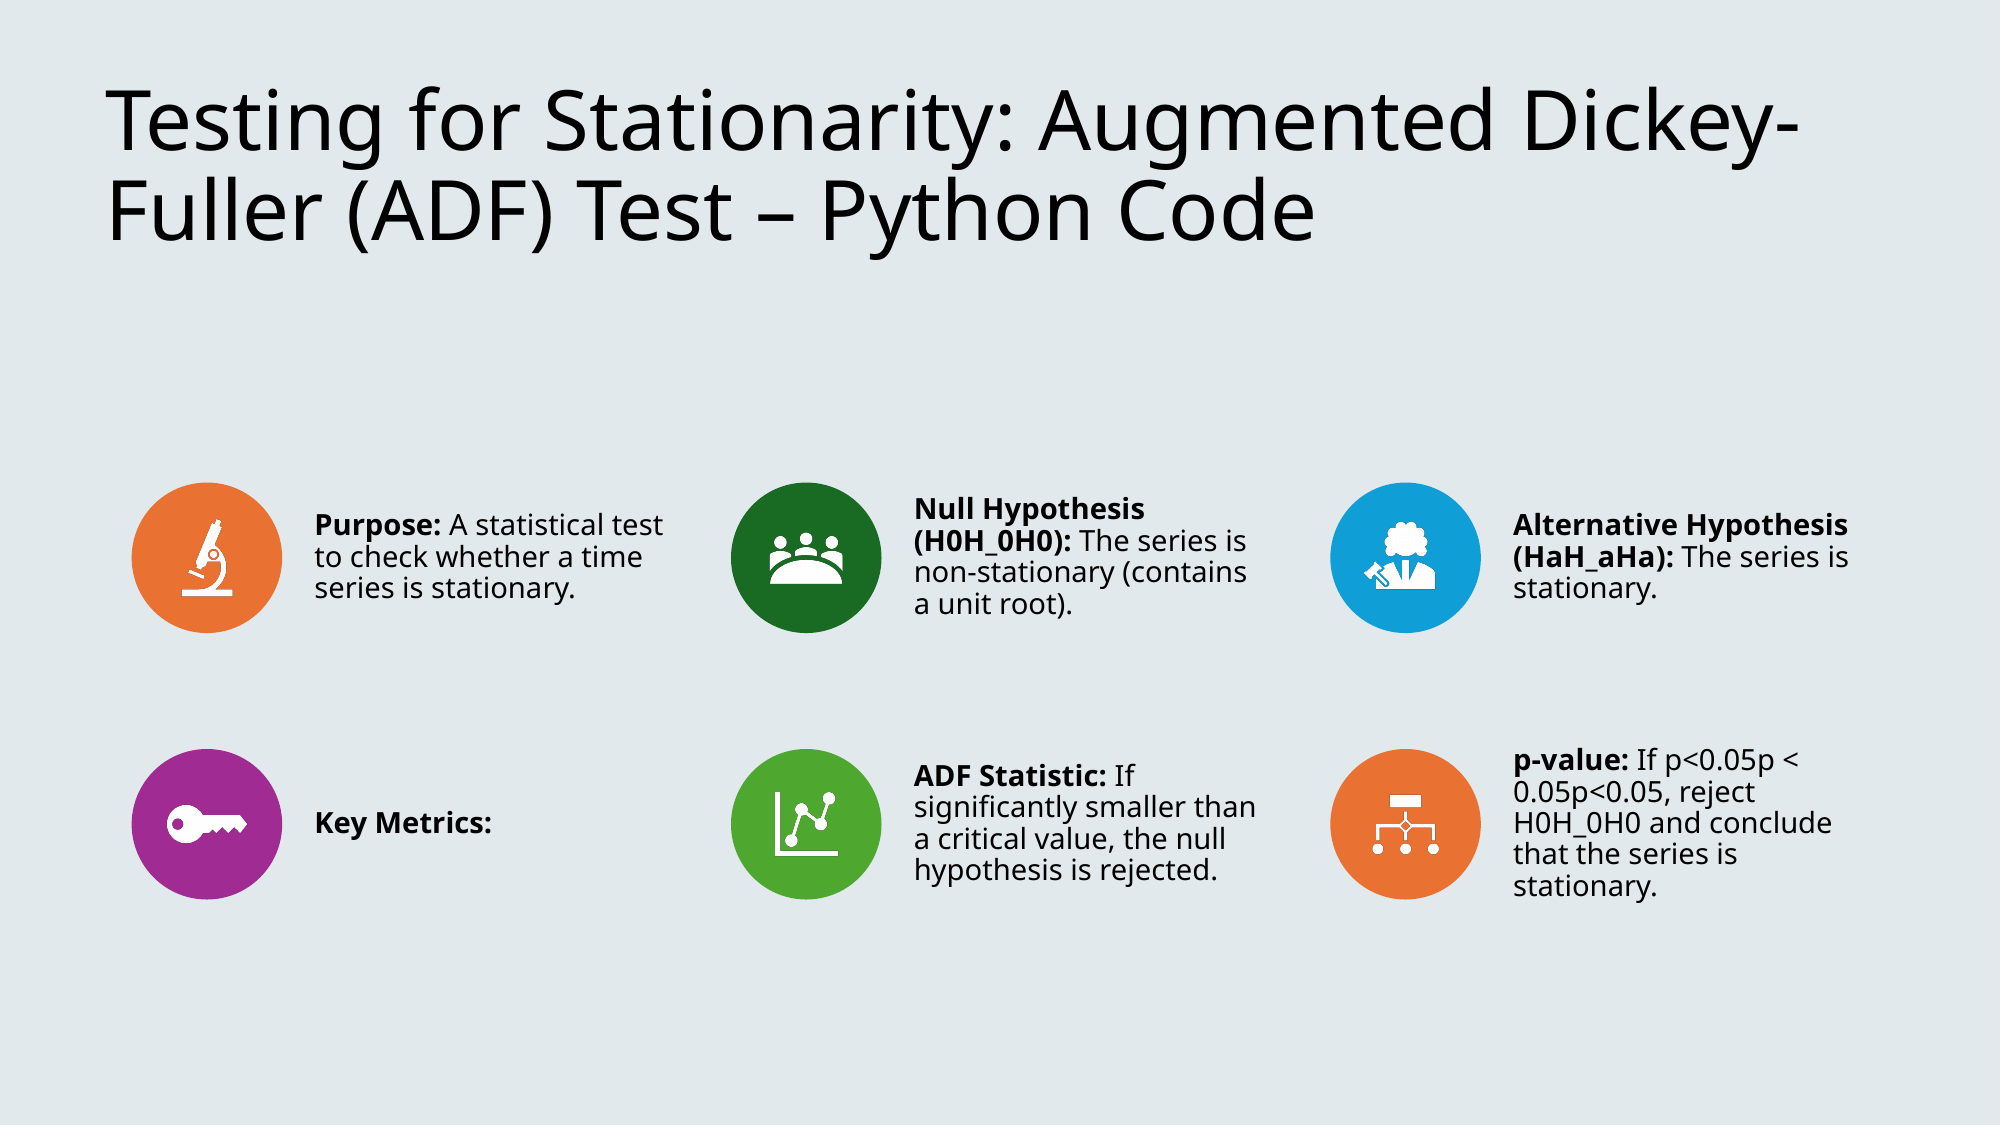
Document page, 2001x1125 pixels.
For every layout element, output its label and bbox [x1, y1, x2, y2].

list [89, 349, 1911, 1033]
text_box [0, 0, 2000, 1125]
